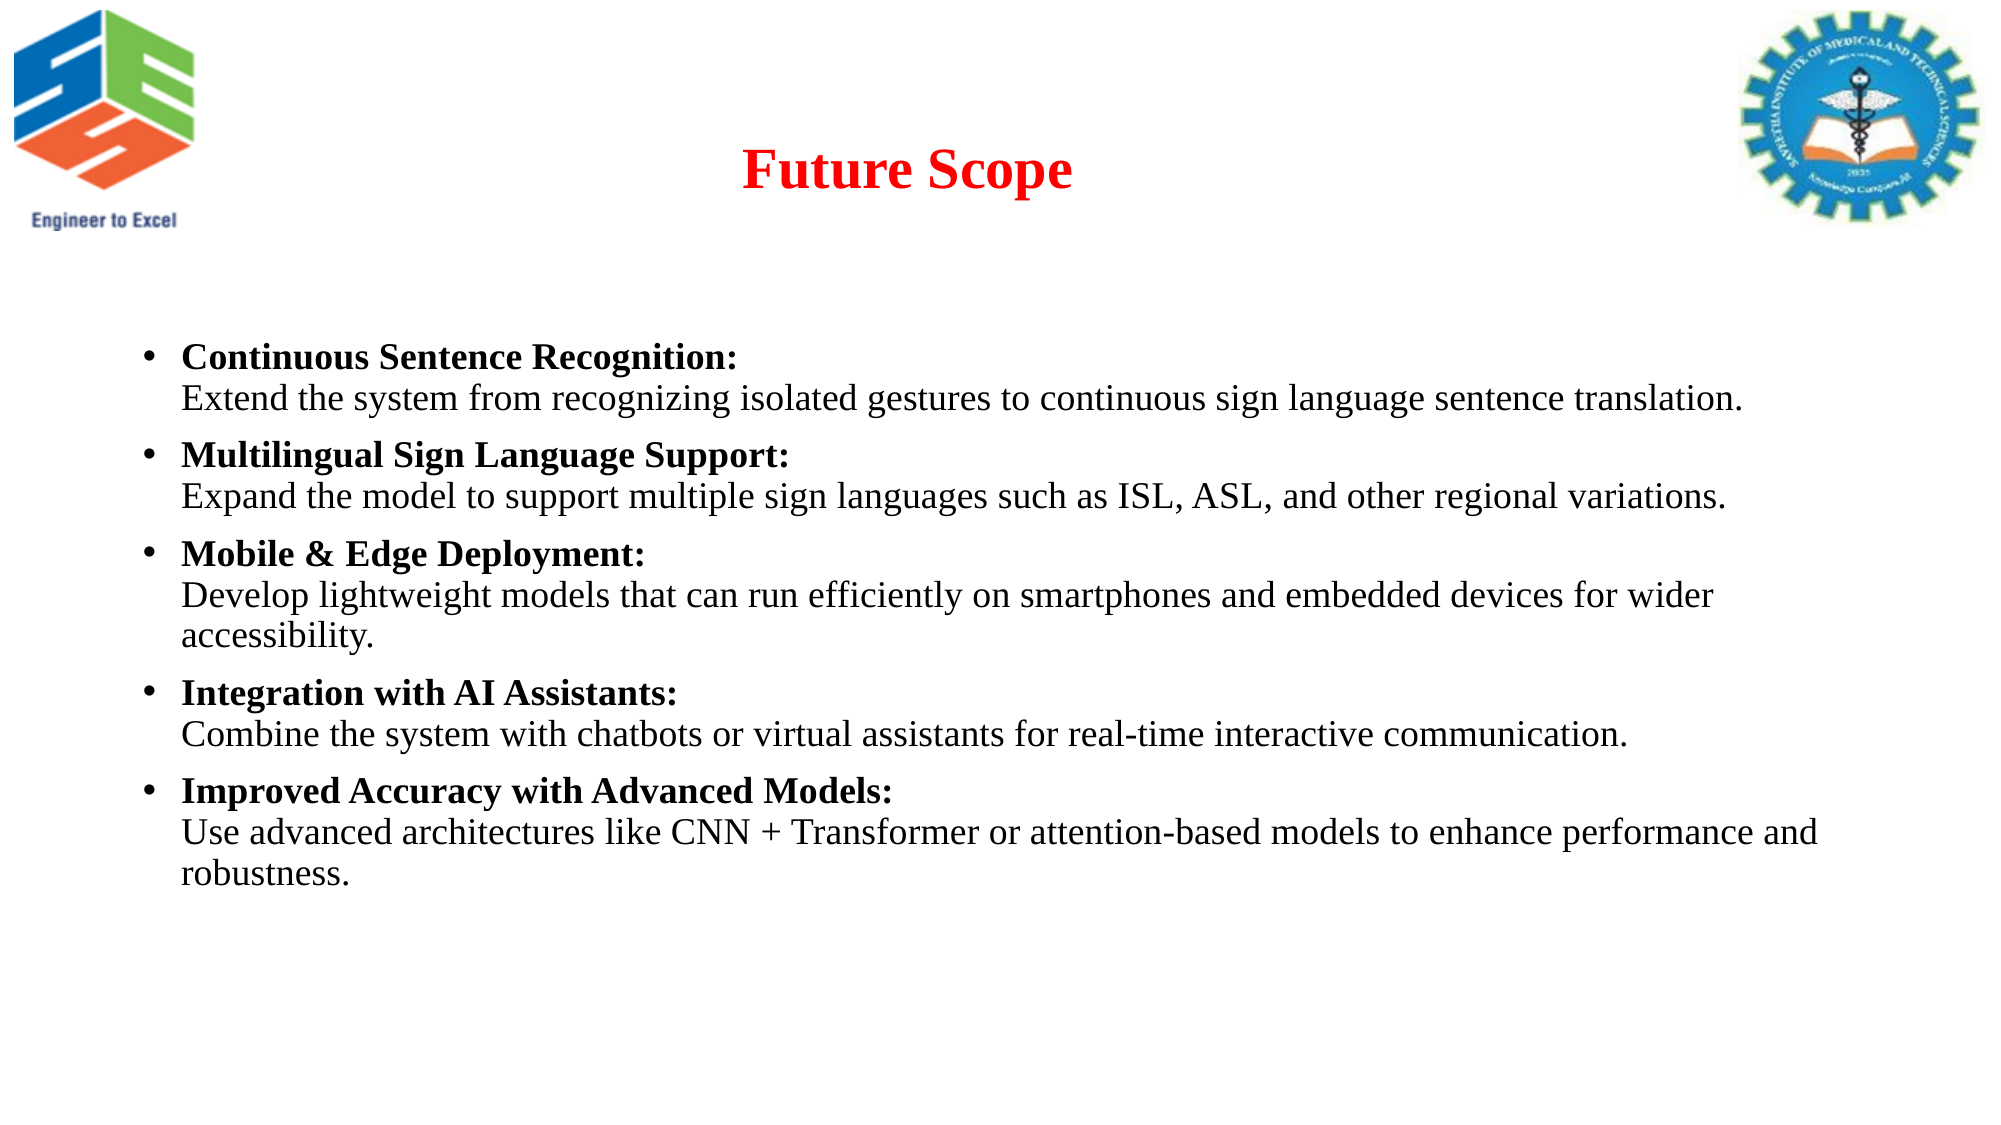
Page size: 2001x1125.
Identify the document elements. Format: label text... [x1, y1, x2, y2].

picture [13, 9, 201, 232]
list Continuous Sentence Recognition: Extend the system from recognizing isolated gestures to continuous sign language sentence translation. Multilingual Sign Language Support: Expand the model to support multiple sign languages such as ISL, ASL, and other regional variations. Mobile & Edge Deployment: Develop lightweight models that can run efficiently on smartphones and embedded devices for wider accessibility. Integration with AI Assistants: Combine the system with chatbots or virtual assistants for real-time interactive communication. Improved Accuracy with Advanced Models: Use advanced architectures like CNN + Transformer or attention-based models to enhance performance and robustness. [127, 329, 1863, 1044]
picture [1738, 9, 1987, 229]
title Future Scope [234, 92, 1627, 310]
